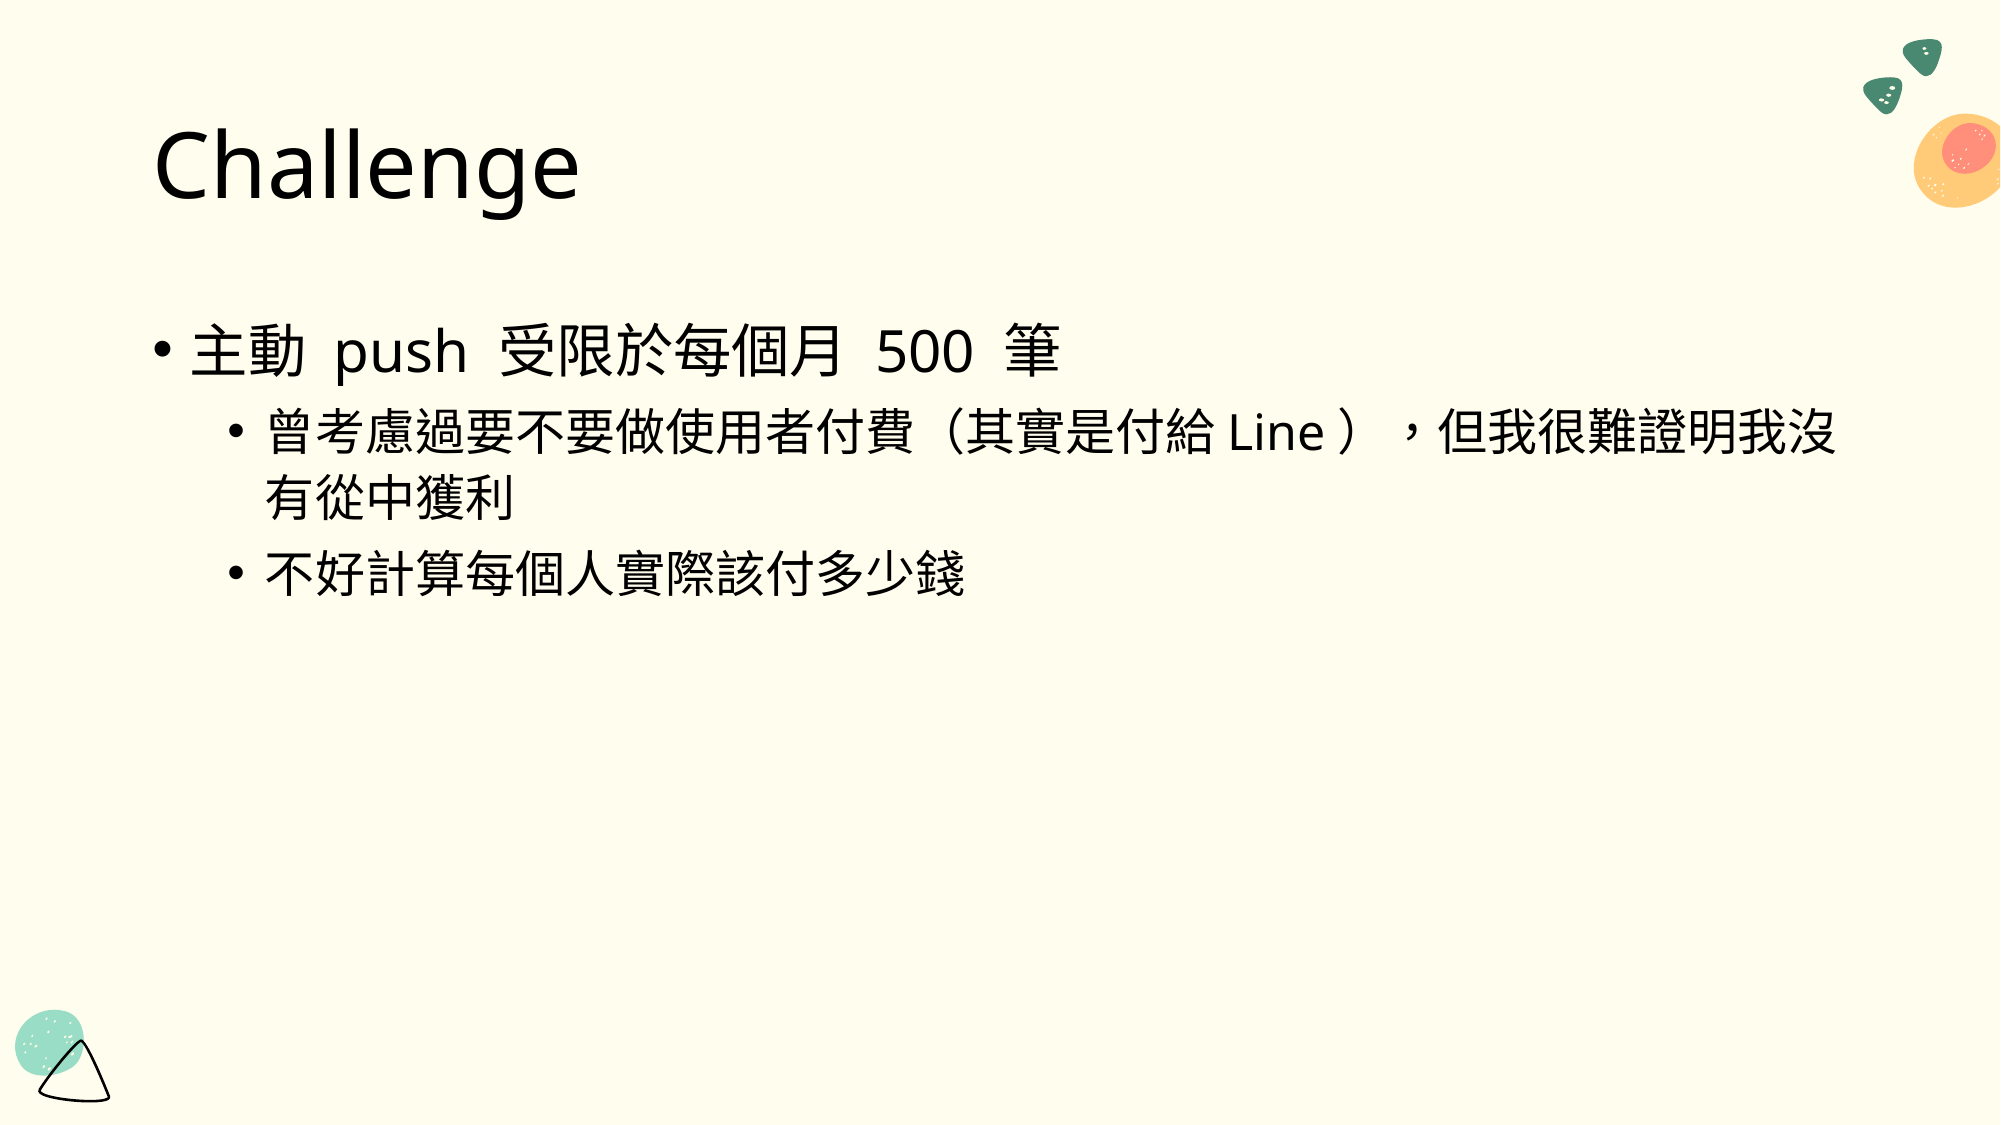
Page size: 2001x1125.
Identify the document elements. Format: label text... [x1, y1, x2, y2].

list 主動 push 受限於每個月 500 筆 曾考慮過要不要做使用者付費（其實是付給Line），但我很難證明我沒有從中獲利 不好計算每個人實際該付多少錢 [137, 299, 1863, 1014]
title Challenge [137, 59, 1863, 278]
